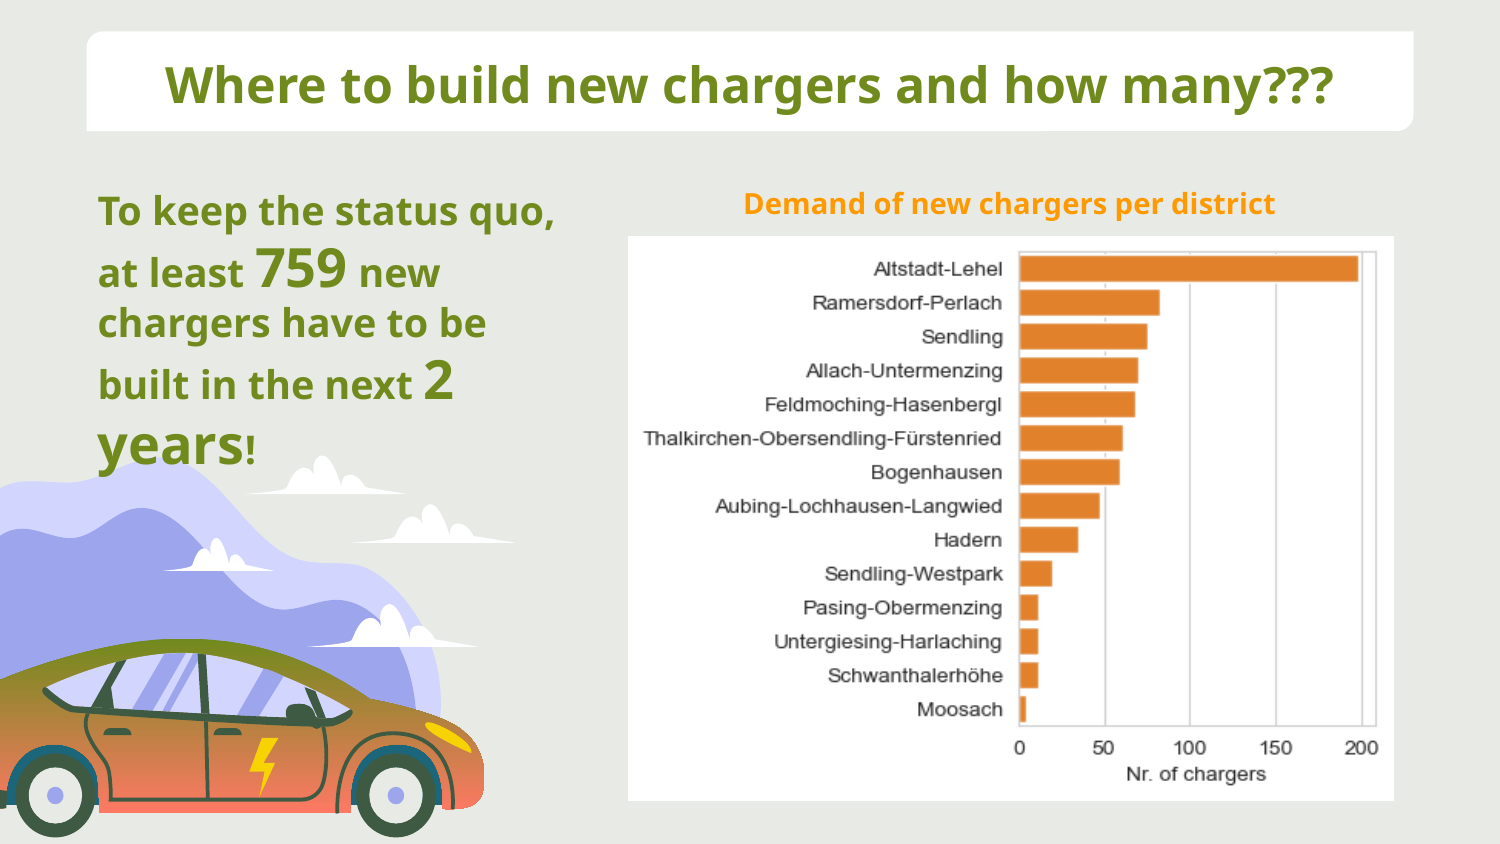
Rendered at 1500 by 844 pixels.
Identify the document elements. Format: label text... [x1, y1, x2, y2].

title Where to build new chargers and how many??? [86, 38, 1414, 133]
picture [628, 236, 1394, 802]
text_box [494, 539, 516, 543]
text_box To keep the status quo, at least 759 new chargers have to be built in the next 2 years! [82, 170, 575, 491]
text_box [90, 31, 1414, 38]
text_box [0, 456, 489, 838]
title Demand of new chargers per district [649, 170, 1371, 235]
